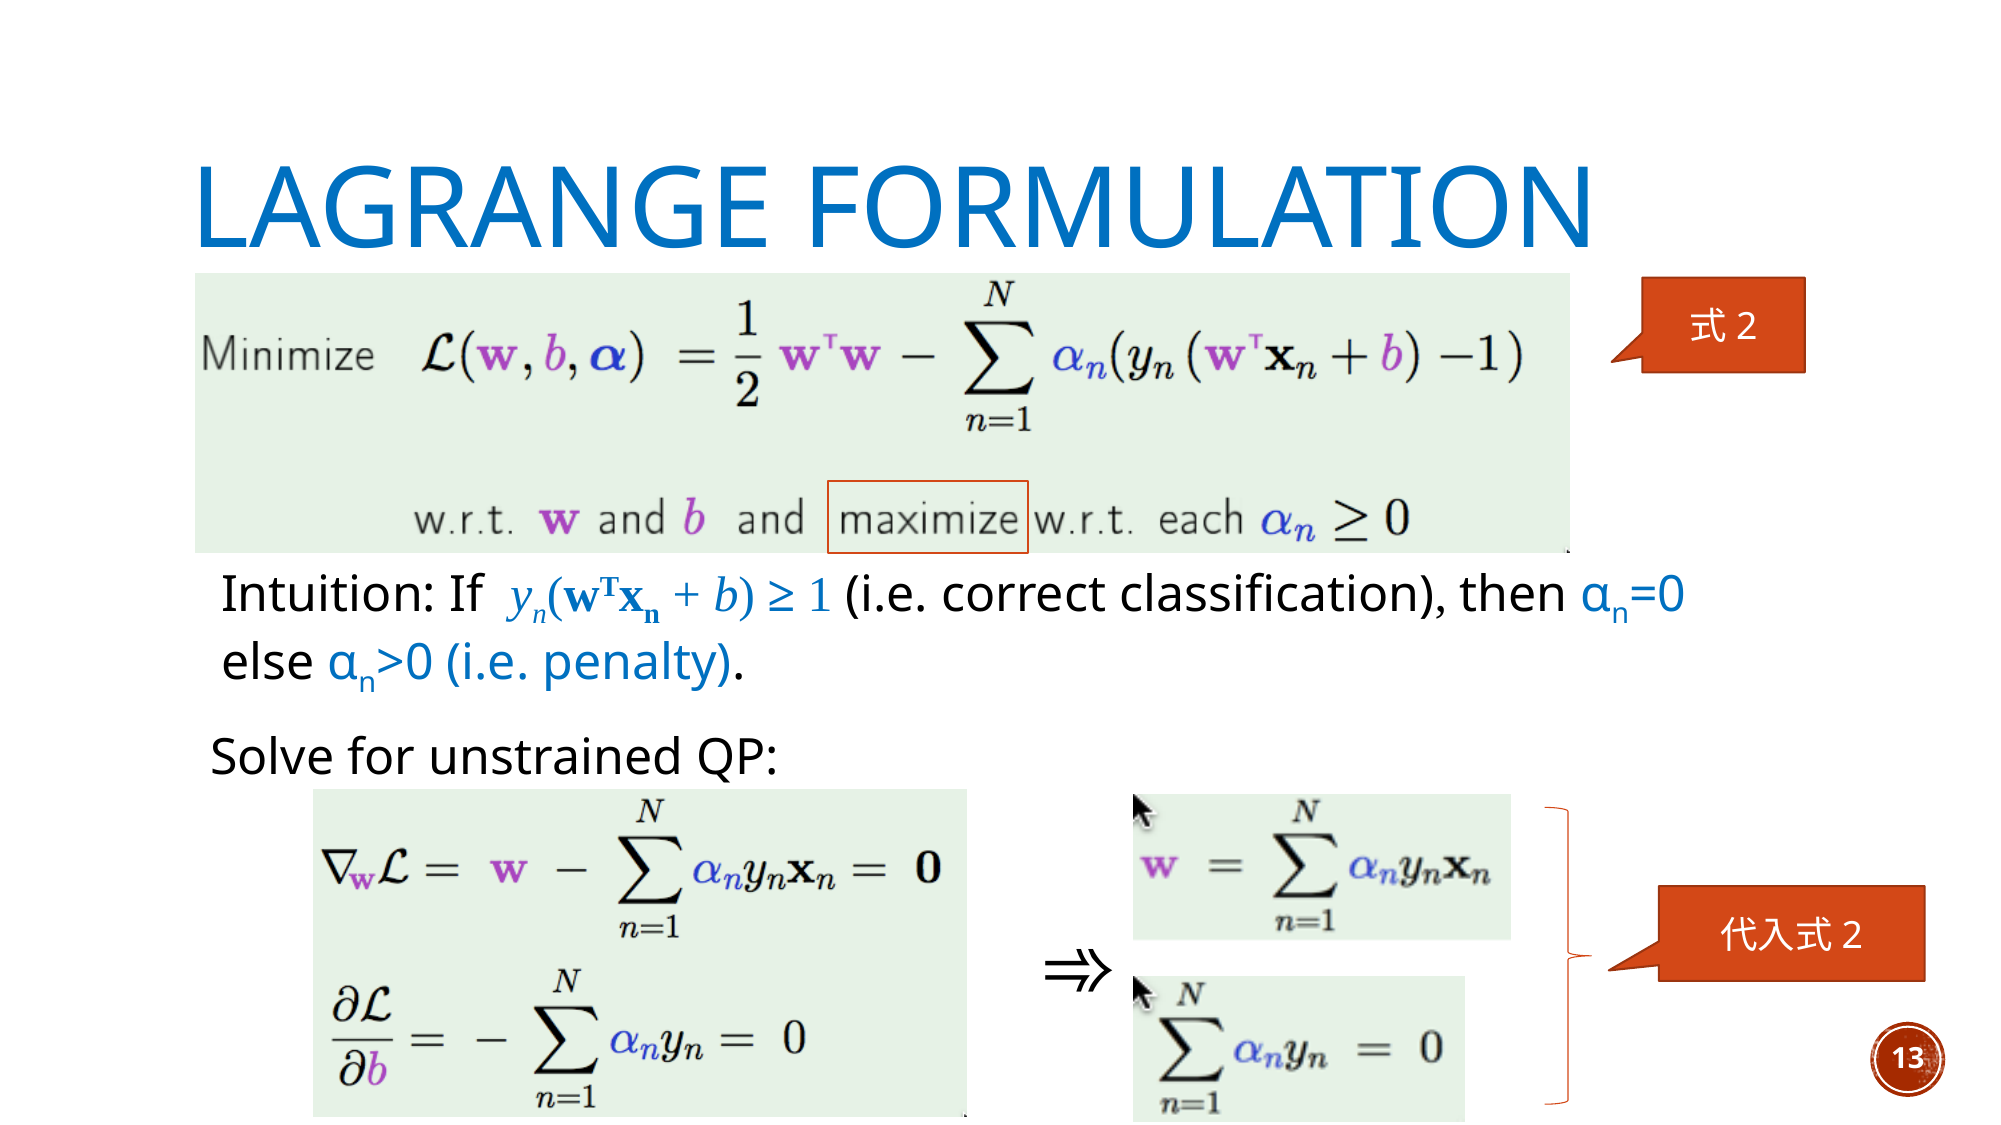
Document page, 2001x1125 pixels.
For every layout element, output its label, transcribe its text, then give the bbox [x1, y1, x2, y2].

picture [313, 793, 967, 1117]
text_box Solve for unstrained QP: [195, 687, 1162, 793]
text_box 式2 [1610, 276, 1806, 374]
text_box Intuition: If yn(wTxn + b) ≥ 1 (i.e. correct classification), then αn=0 else αn>0 (i.e. penalty). [206, 554, 2000, 796]
text_box [1544, 806, 1592, 1105]
slide_number 13 [1855, 1028, 1961, 1089]
text_box 代入式2 [1607, 885, 1926, 982]
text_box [1009, 797, 1510, 1119]
picture [195, 273, 1570, 553]
title Lagrange Formulation [175, 79, 1826, 344]
